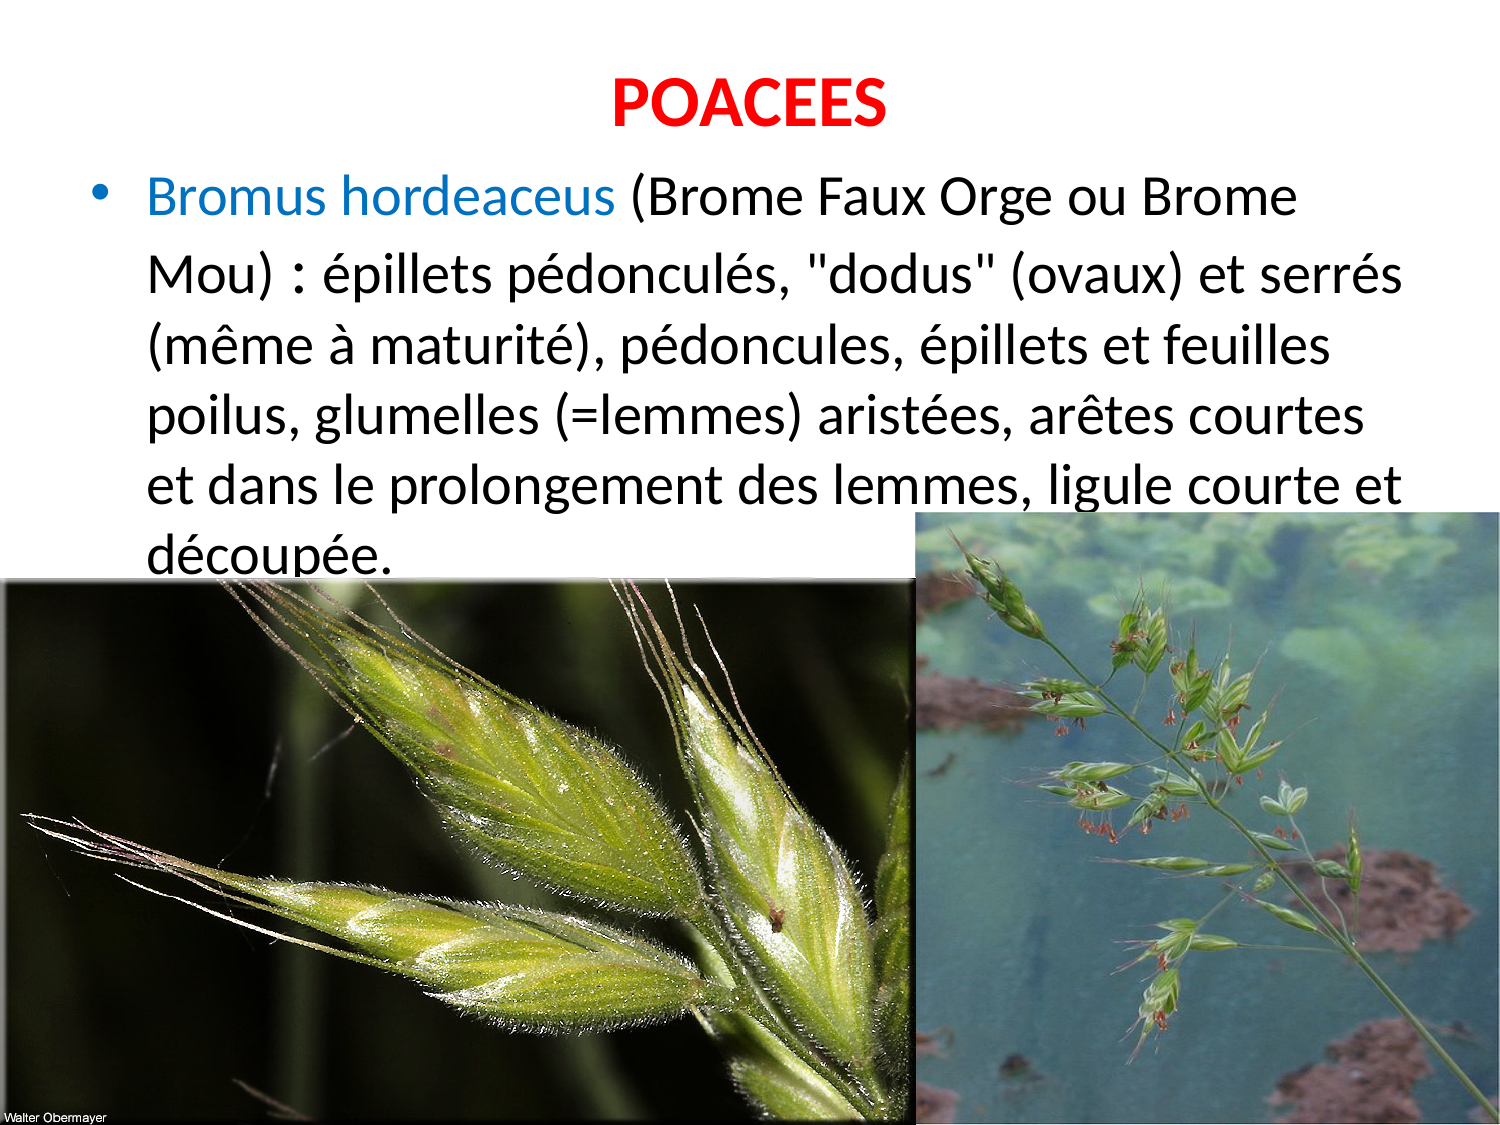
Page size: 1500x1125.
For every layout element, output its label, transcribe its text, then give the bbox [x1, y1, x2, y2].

list Bromus hordeaceus (Brome Faux Orge ou Brome Mou) : épillets pédonculés, "dodus" (ovaux) et serrés (même à maturité), pédoncules, épillets et feuilles poilus, glumelles (=lemmes) aristées, arêtes courtes et dans le prolongement des lemmes, ligule courte et découpée. [75, 149, 1425, 575]
picture [0, 511, 1500, 1125]
title POACEES [75, 45, 1425, 149]
